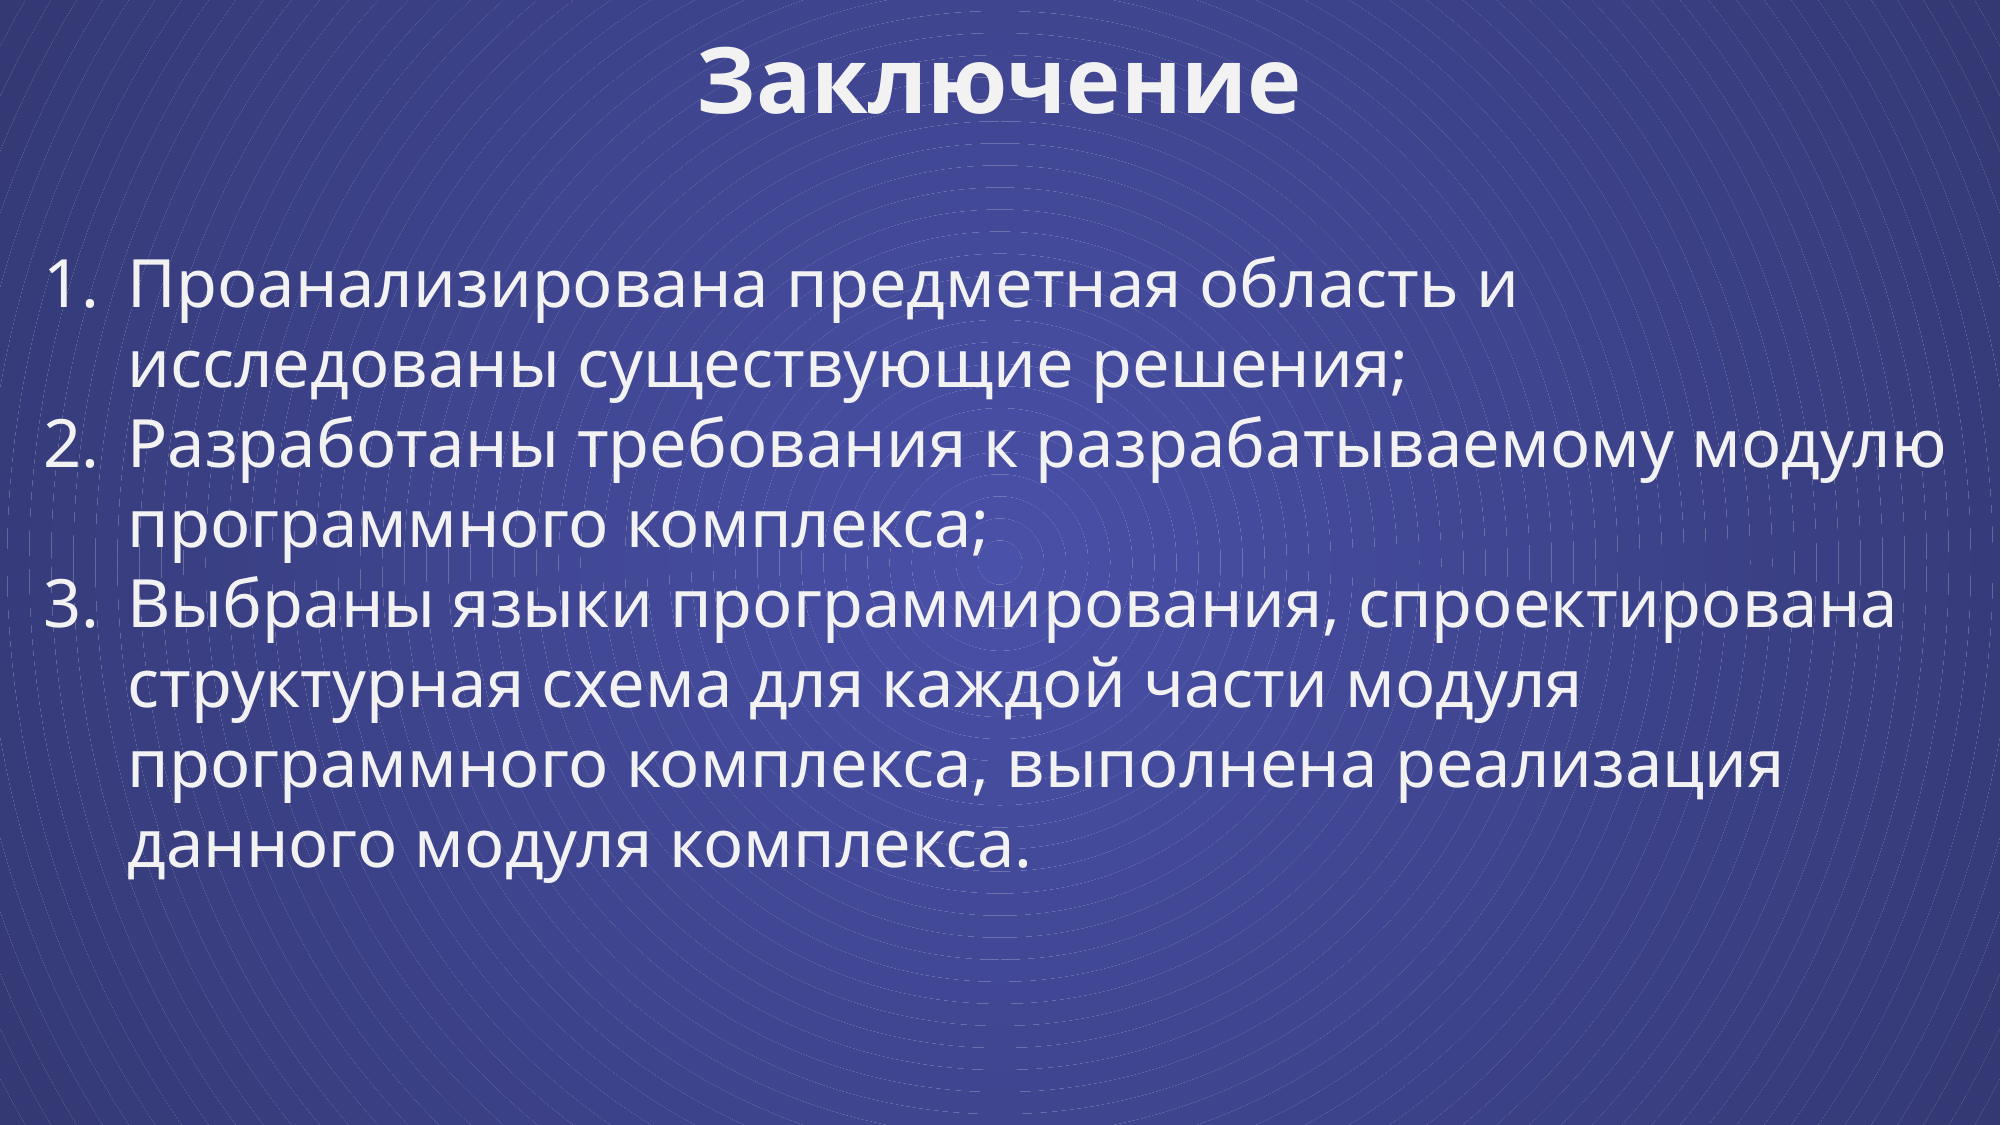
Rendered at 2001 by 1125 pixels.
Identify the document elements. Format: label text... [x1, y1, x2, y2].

text_box Проанализирована предметная область и исследованы существующие решения; Разработаны требования к разрабатываемому модулю программного комплекса; Выбраны языки программирования, спроектирована структурная схема для каждой части модуля программного комплекса, выполнена реализация данного модуля комплекса. [28, 233, 1971, 888]
text_box Заключение [0, 14, 2000, 140]
